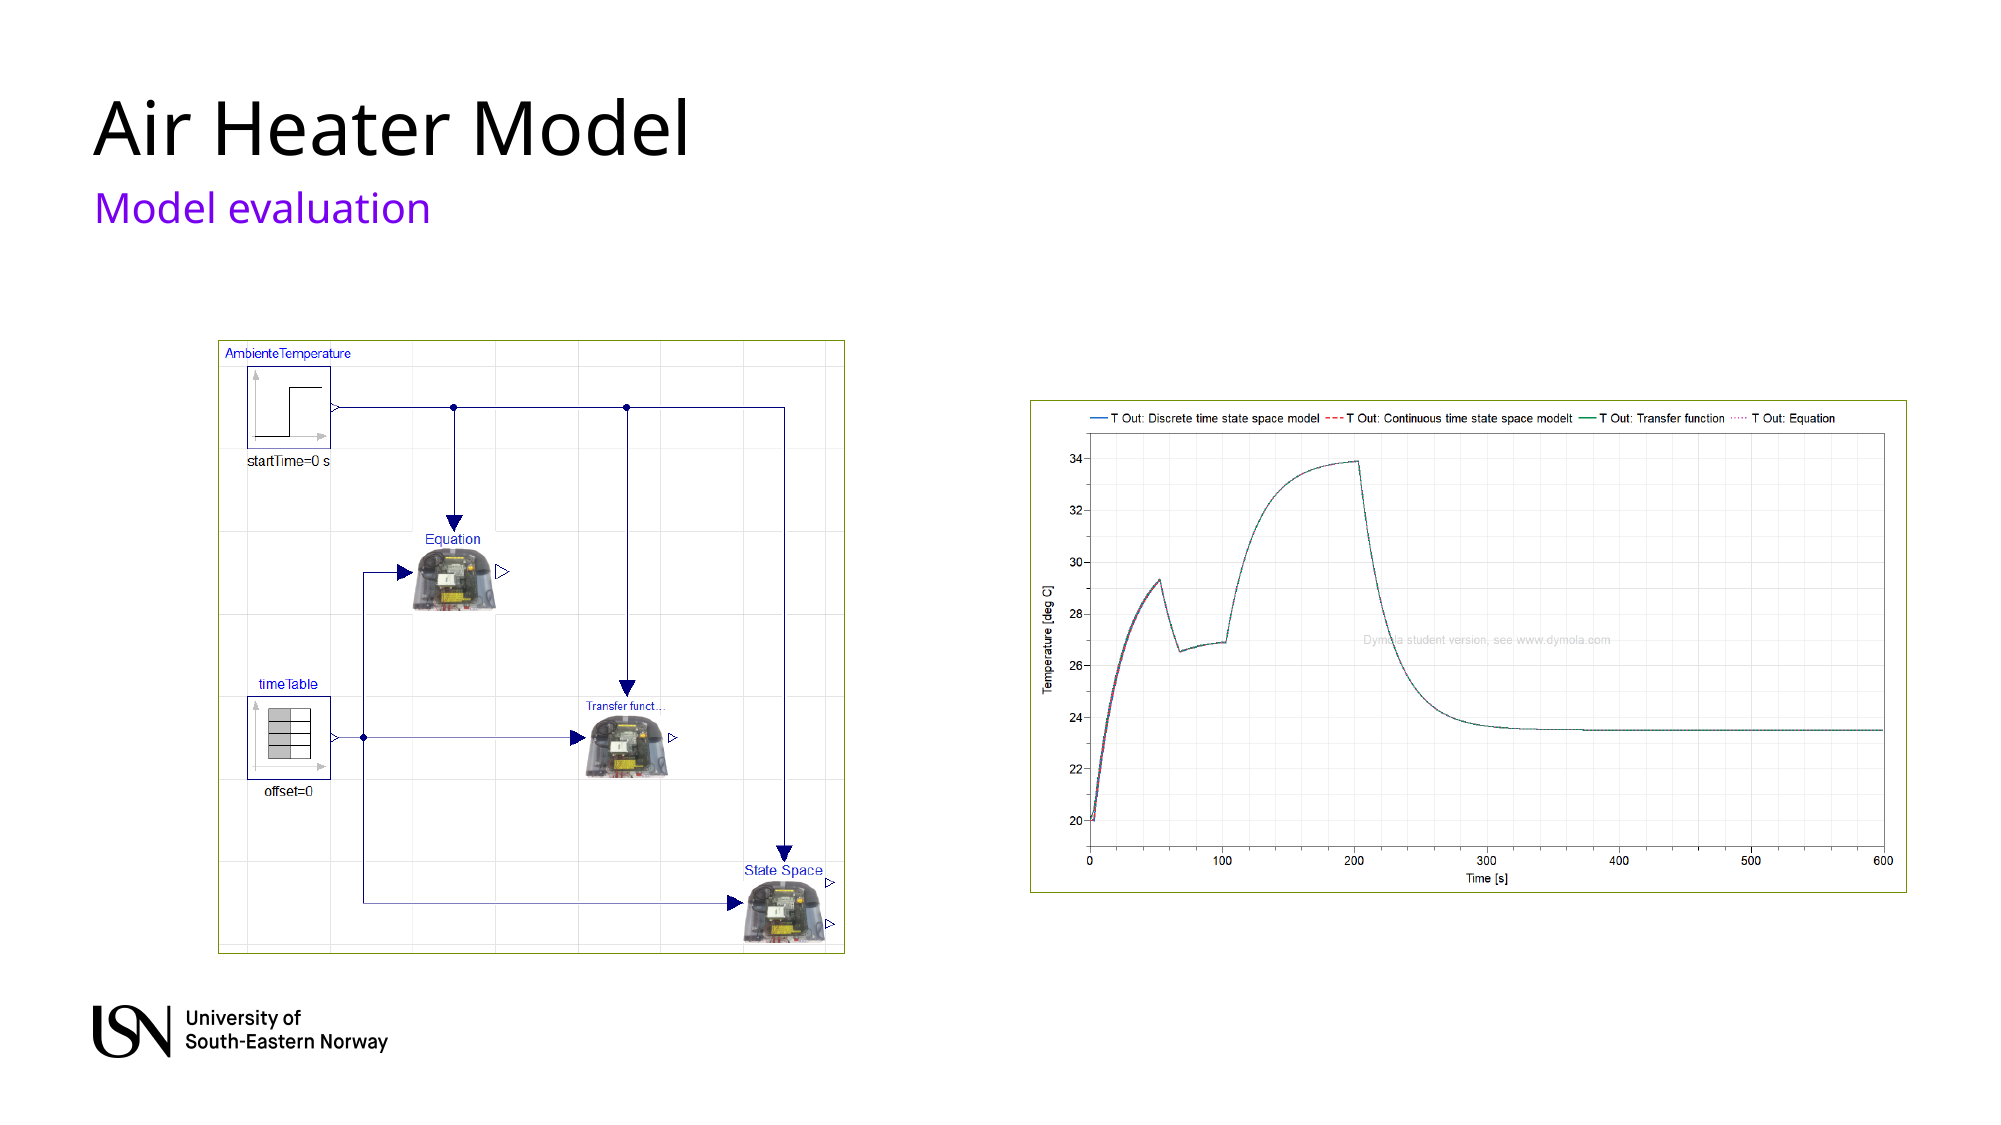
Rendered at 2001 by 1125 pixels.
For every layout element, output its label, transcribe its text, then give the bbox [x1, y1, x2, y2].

picture [93, 1005, 388, 1058]
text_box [1030, 400, 1907, 894]
title Air Heater Model [93, 83, 1595, 172]
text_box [218, 340, 845, 954]
list Model evaluation [93, 179, 1595, 230]
